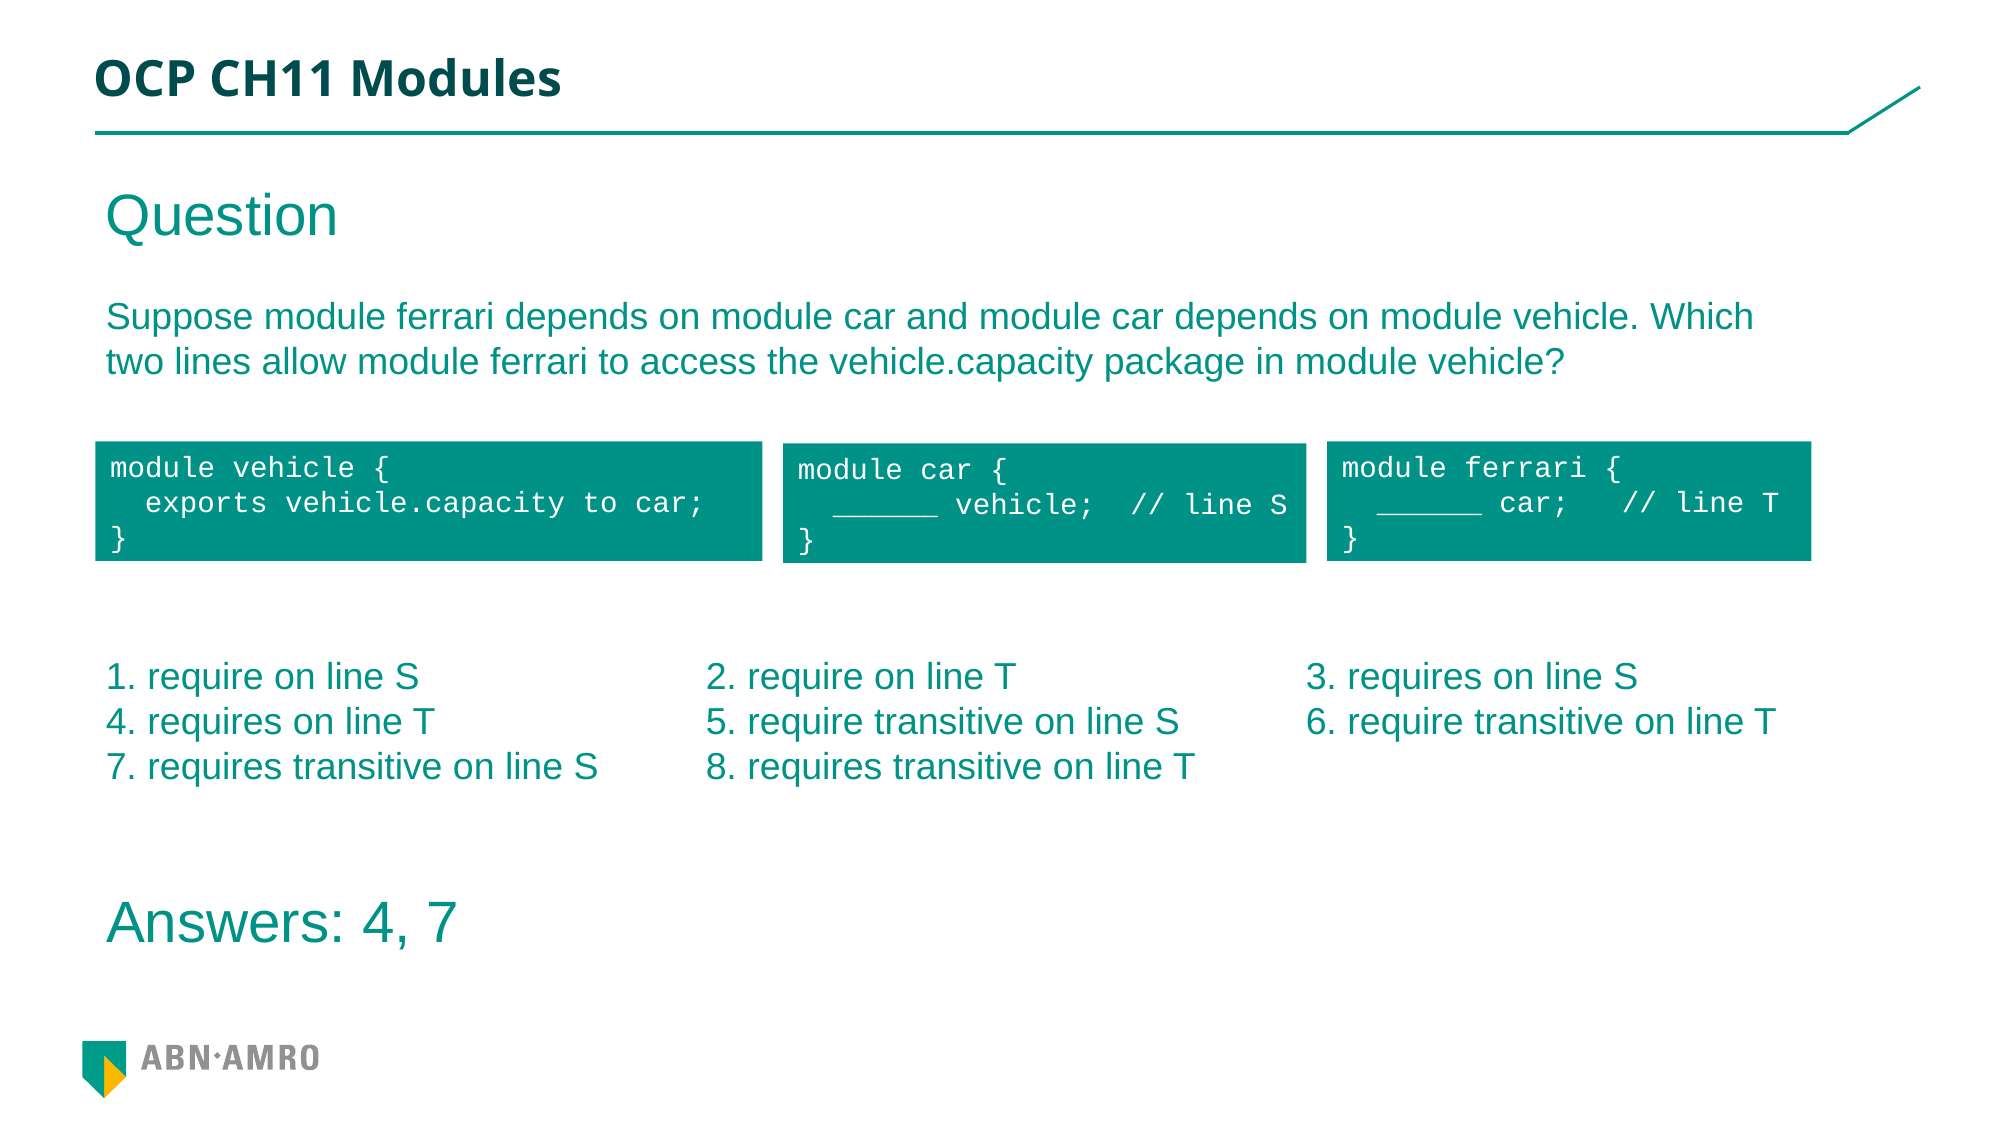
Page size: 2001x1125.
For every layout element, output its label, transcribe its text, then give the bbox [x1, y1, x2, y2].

text_box module car { ______ vehicle; // line S } [783, 443, 1307, 563]
title OCP CH11 Modules [78, 30, 2000, 114]
text_box Question Suppose module ferrari depends on module car and module car depends on module vehicle. Which two lines allow module ferrari to access the vehicle.capacity package in module vehicle? 1. require on line S 2. require on line T 3. requires on line S 4. requires on line T 5. require transitive on line S 6. require transitive on line T 7. requires transitive on line S 8. requires transitive on line T [91, 170, 1833, 795]
text_box module vehicle { exports vehicle.capacity to car; } [95, 441, 763, 561]
text_box Answers: 4, 7 [91, 876, 1570, 962]
text_box module ferrari { ______ car; // line T } [1327, 441, 1812, 561]
